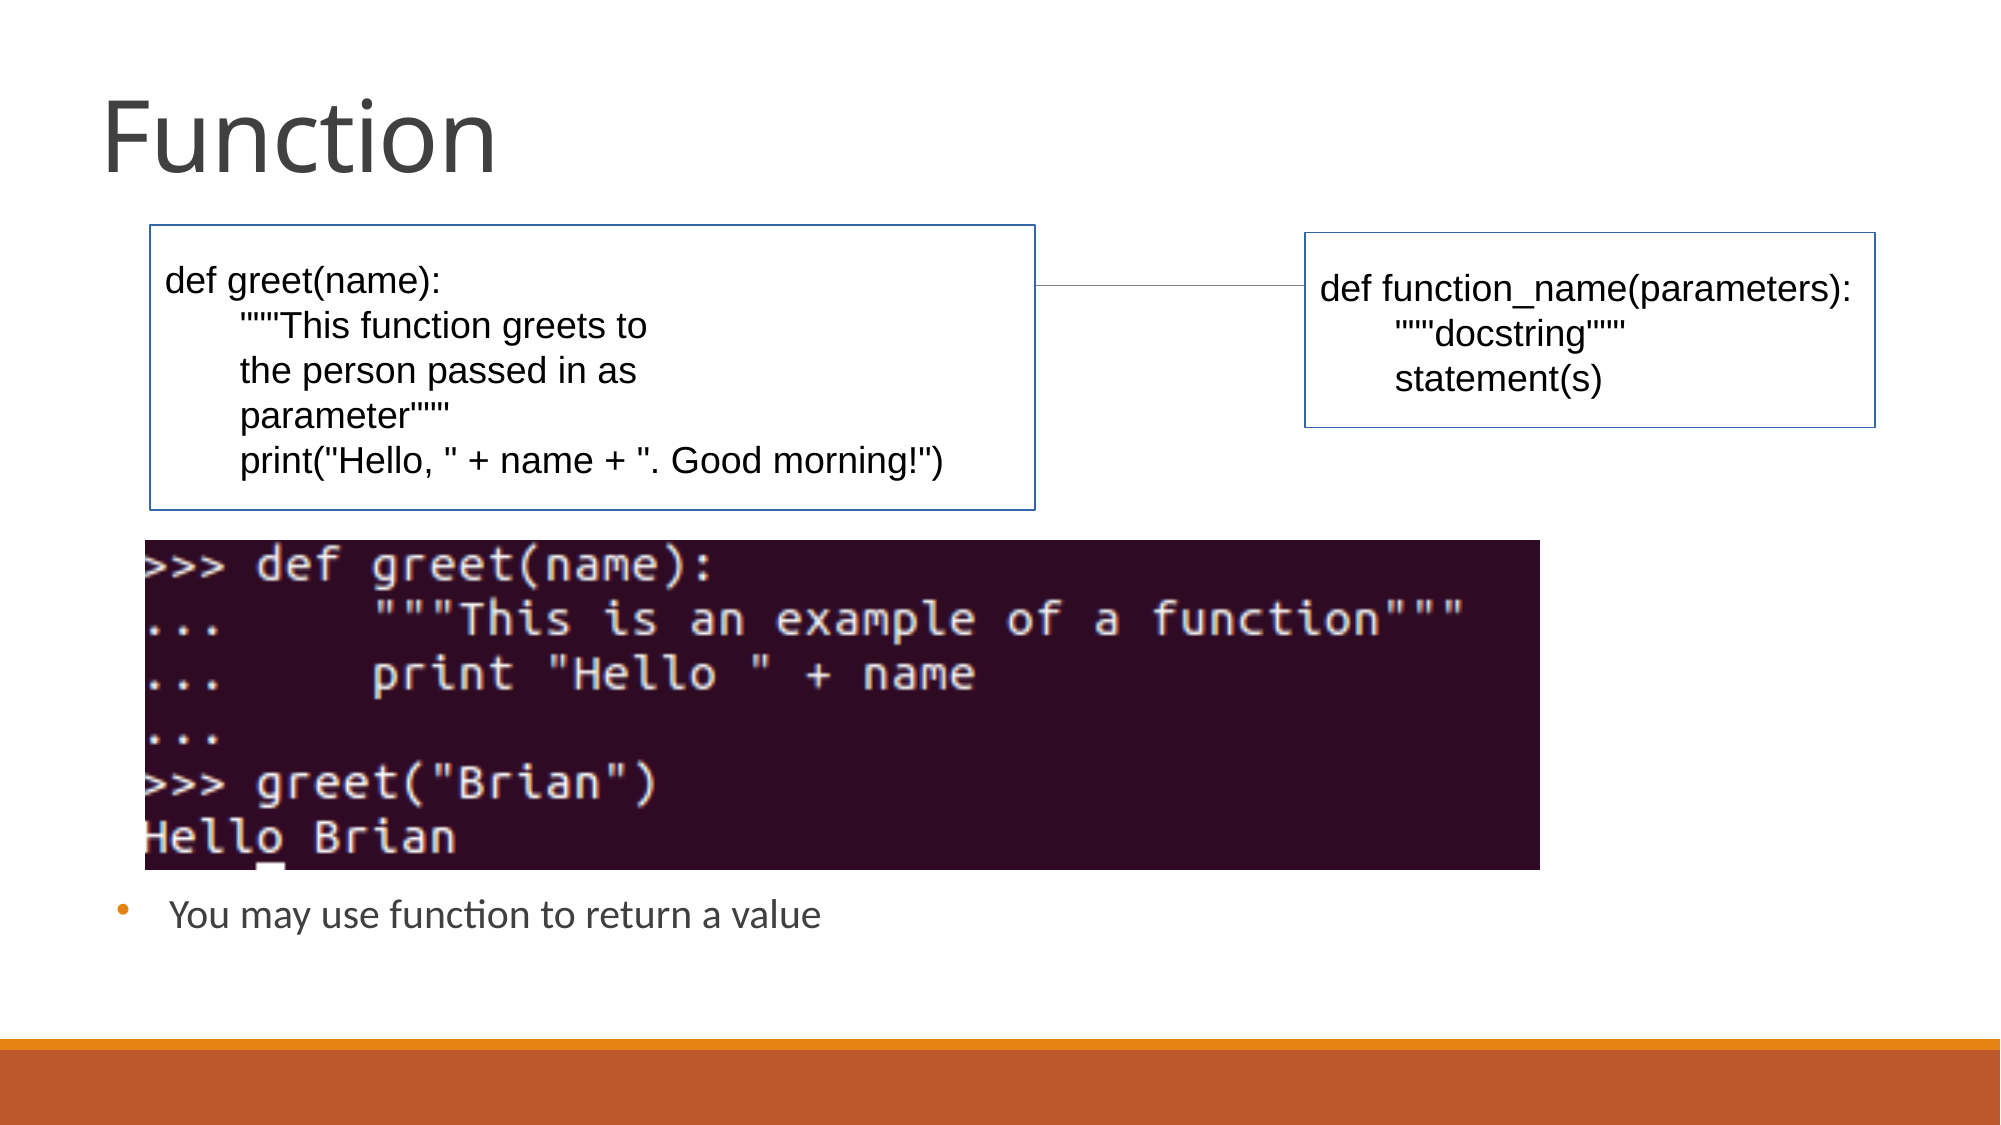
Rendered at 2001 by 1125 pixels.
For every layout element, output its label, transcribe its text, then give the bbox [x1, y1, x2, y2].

list You may use function to return a value [98, 884, 1425, 1021]
text_box def function_name(parameters): """docstring""" statement(s) [1304, 232, 1875, 428]
title Function [99, 44, 1900, 233]
text_box def greet(name): """This function greets to the person passed in as parameter""" print("Hello, " + name + ". Good morning!") [149, 224, 1035, 510]
picture [144, 539, 1540, 871]
